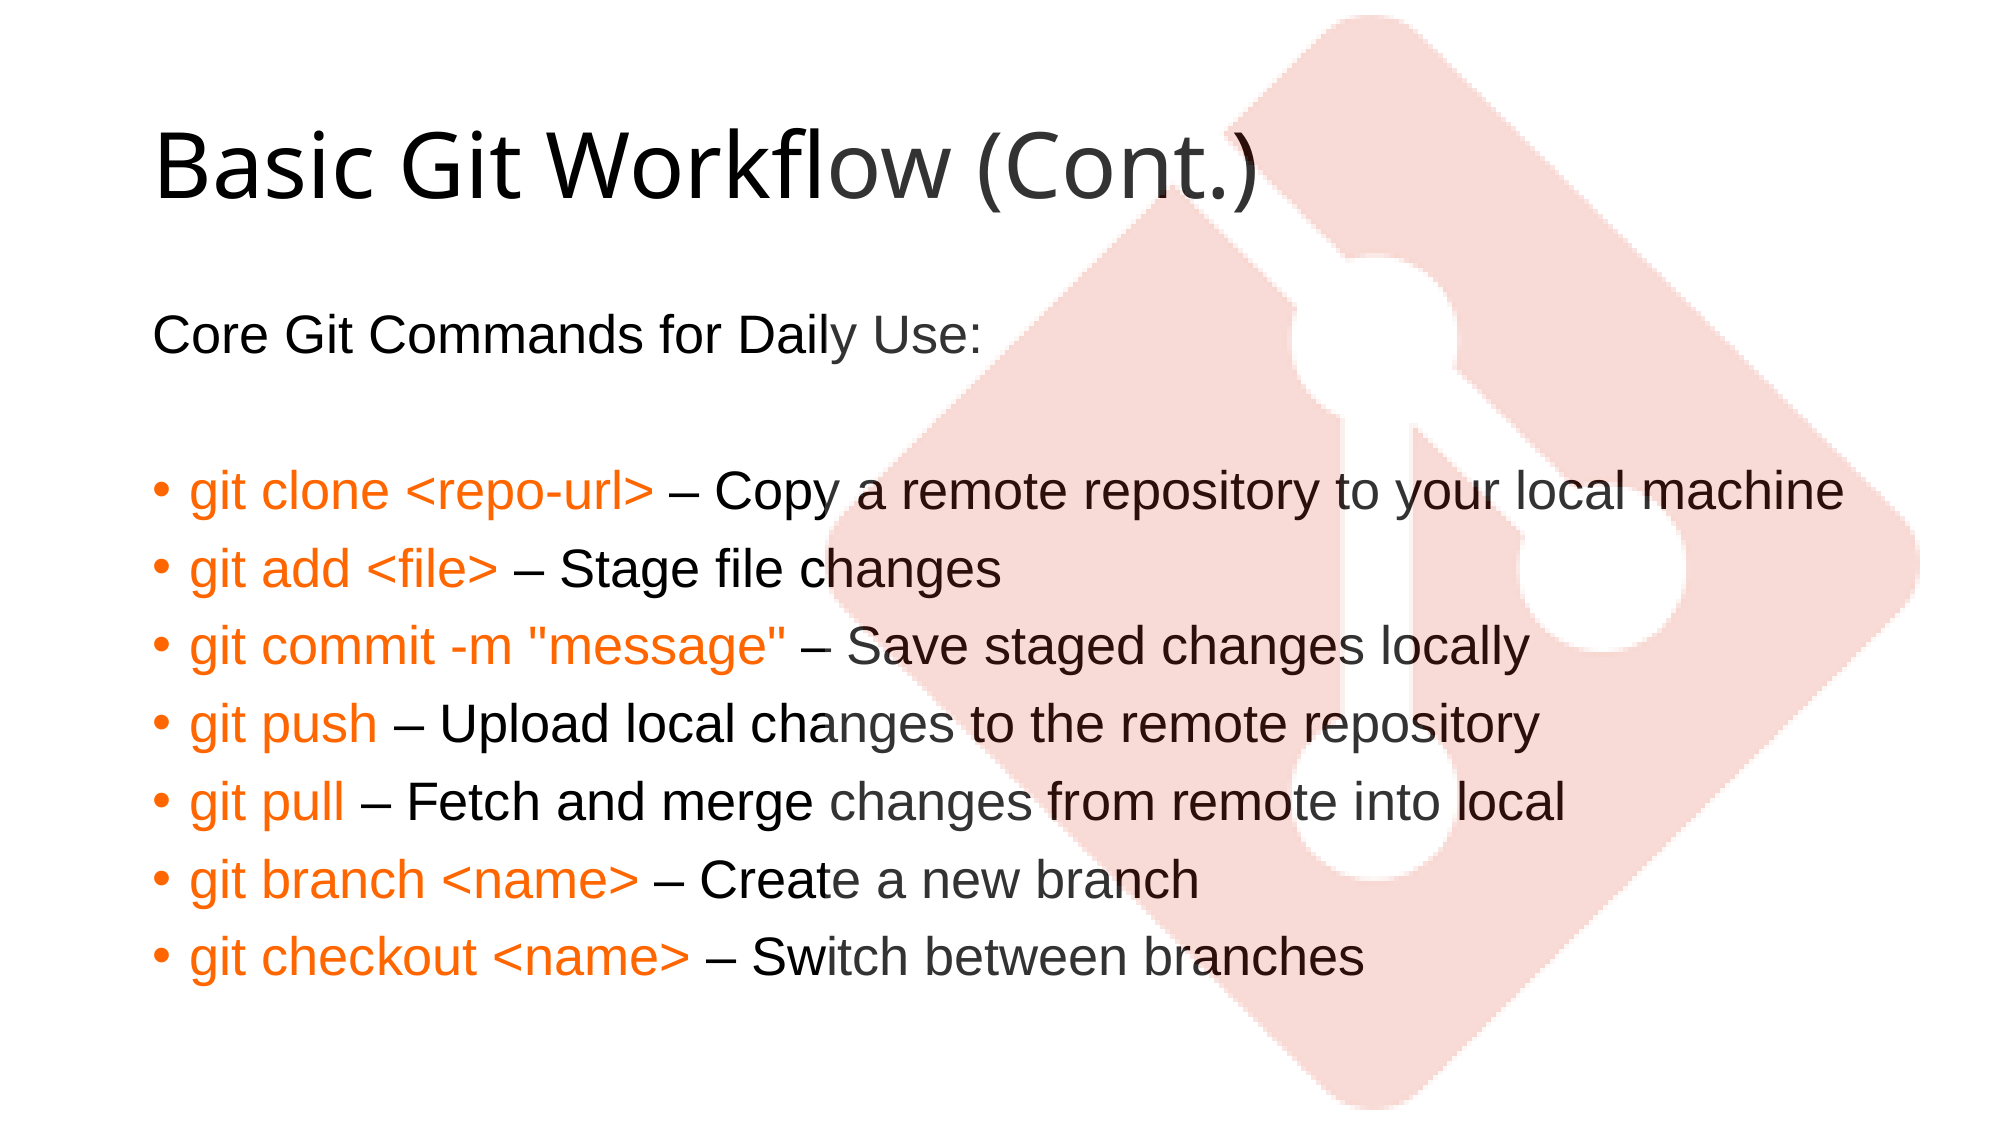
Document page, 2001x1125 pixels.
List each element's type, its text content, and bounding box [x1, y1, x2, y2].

picture [824, 14, 1920, 1110]
title Basic Git Workflow (Cont.) [137, 59, 819, 278]
list Core Git Commands for Daily Use: git clone <repo-url> – Copy a remote repository to your local machine git add <file> – Stage file changes git commit -m "message" – Save staged changes locally git push – Upload local changes to the remote repository git pull – Fetch and merge changes from remote into local git branch <name> – Create a new branch git checkout <name> – Switch between branches [137, 299, 819, 1014]
